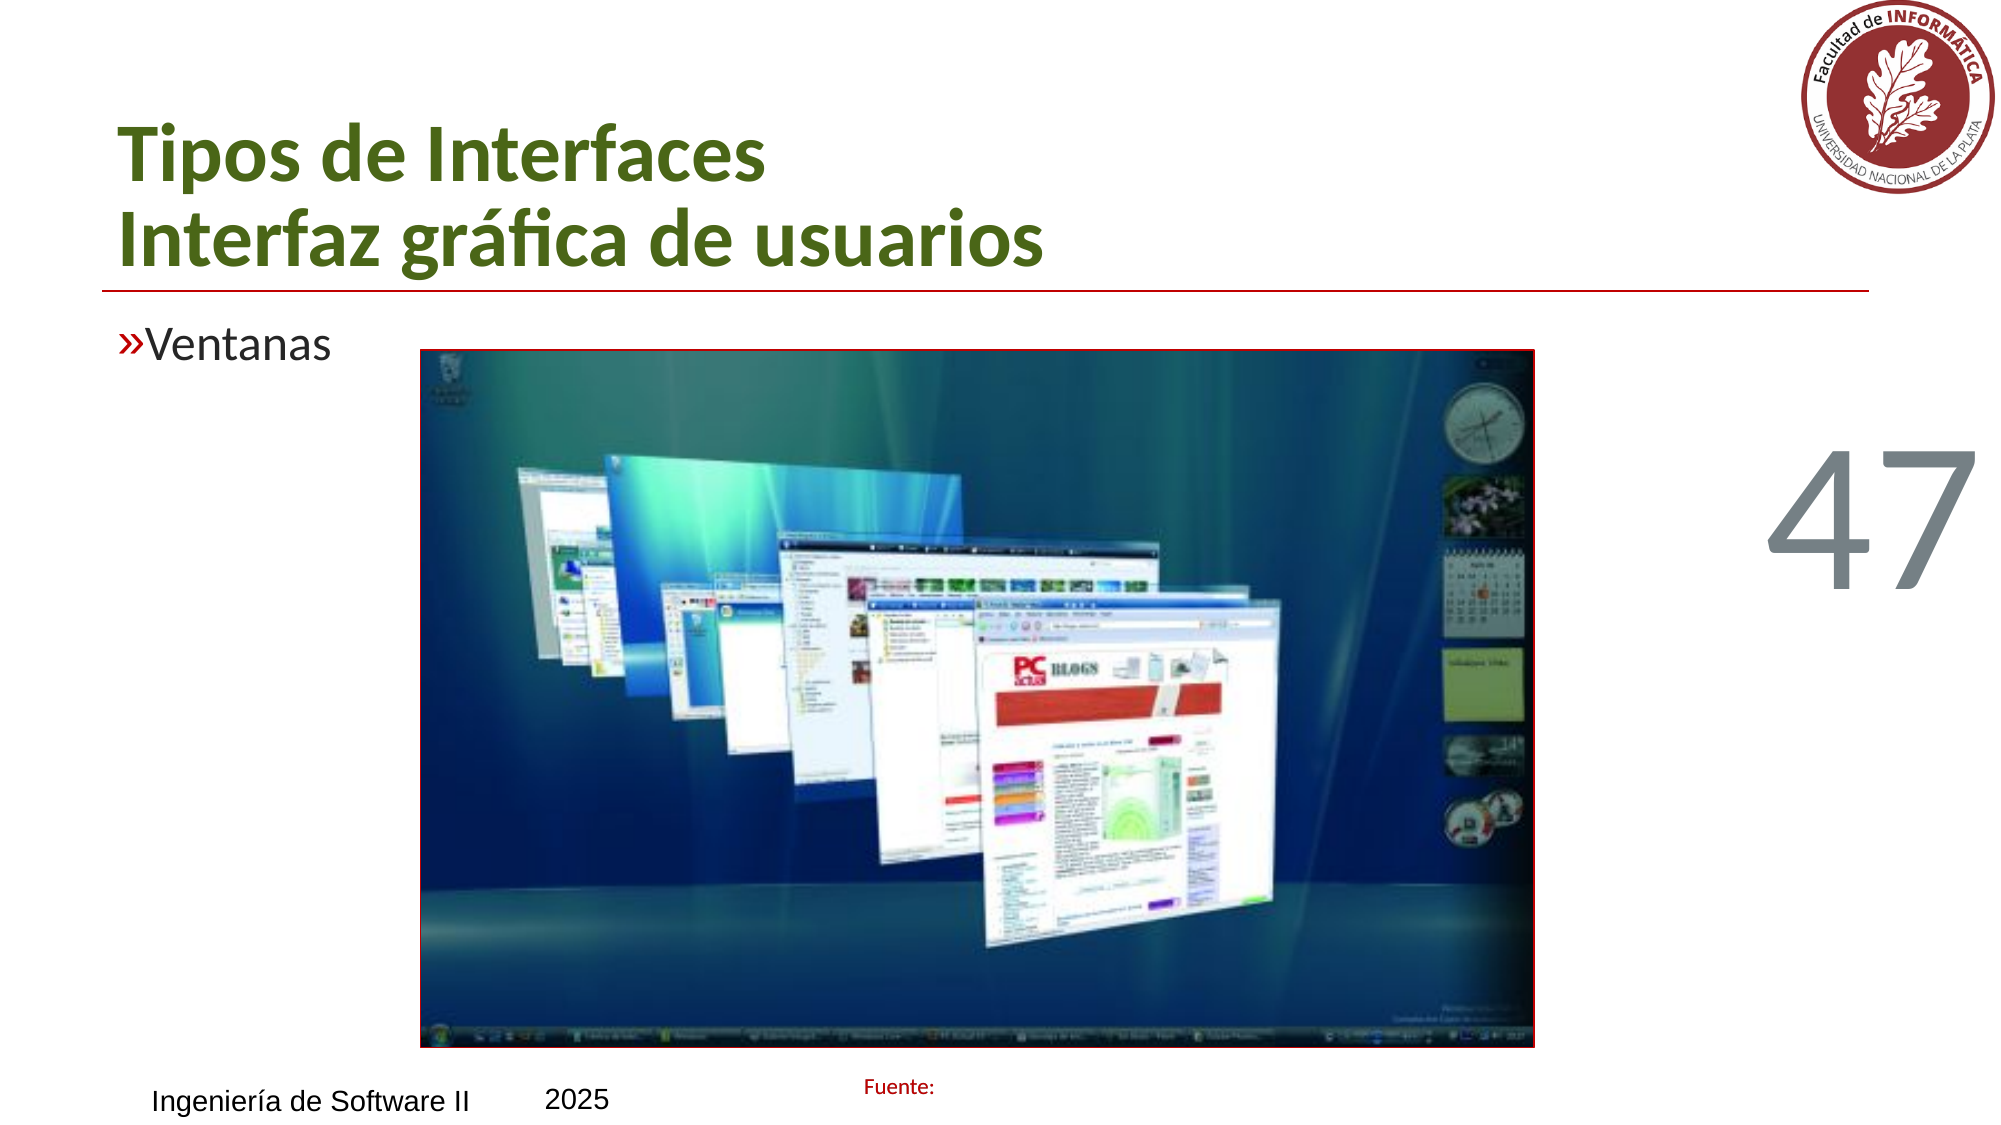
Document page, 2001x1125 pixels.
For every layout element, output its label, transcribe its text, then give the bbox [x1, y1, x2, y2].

picture [420, 350, 1534, 1047]
picture [1801, 0, 2000, 195]
slide_number 47 [1709, 467, 1998, 640]
title Tipos de Interfaces Interfaz gráfica de usuarios [102, 105, 1747, 291]
list Ventanas [102, 312, 1709, 1047]
